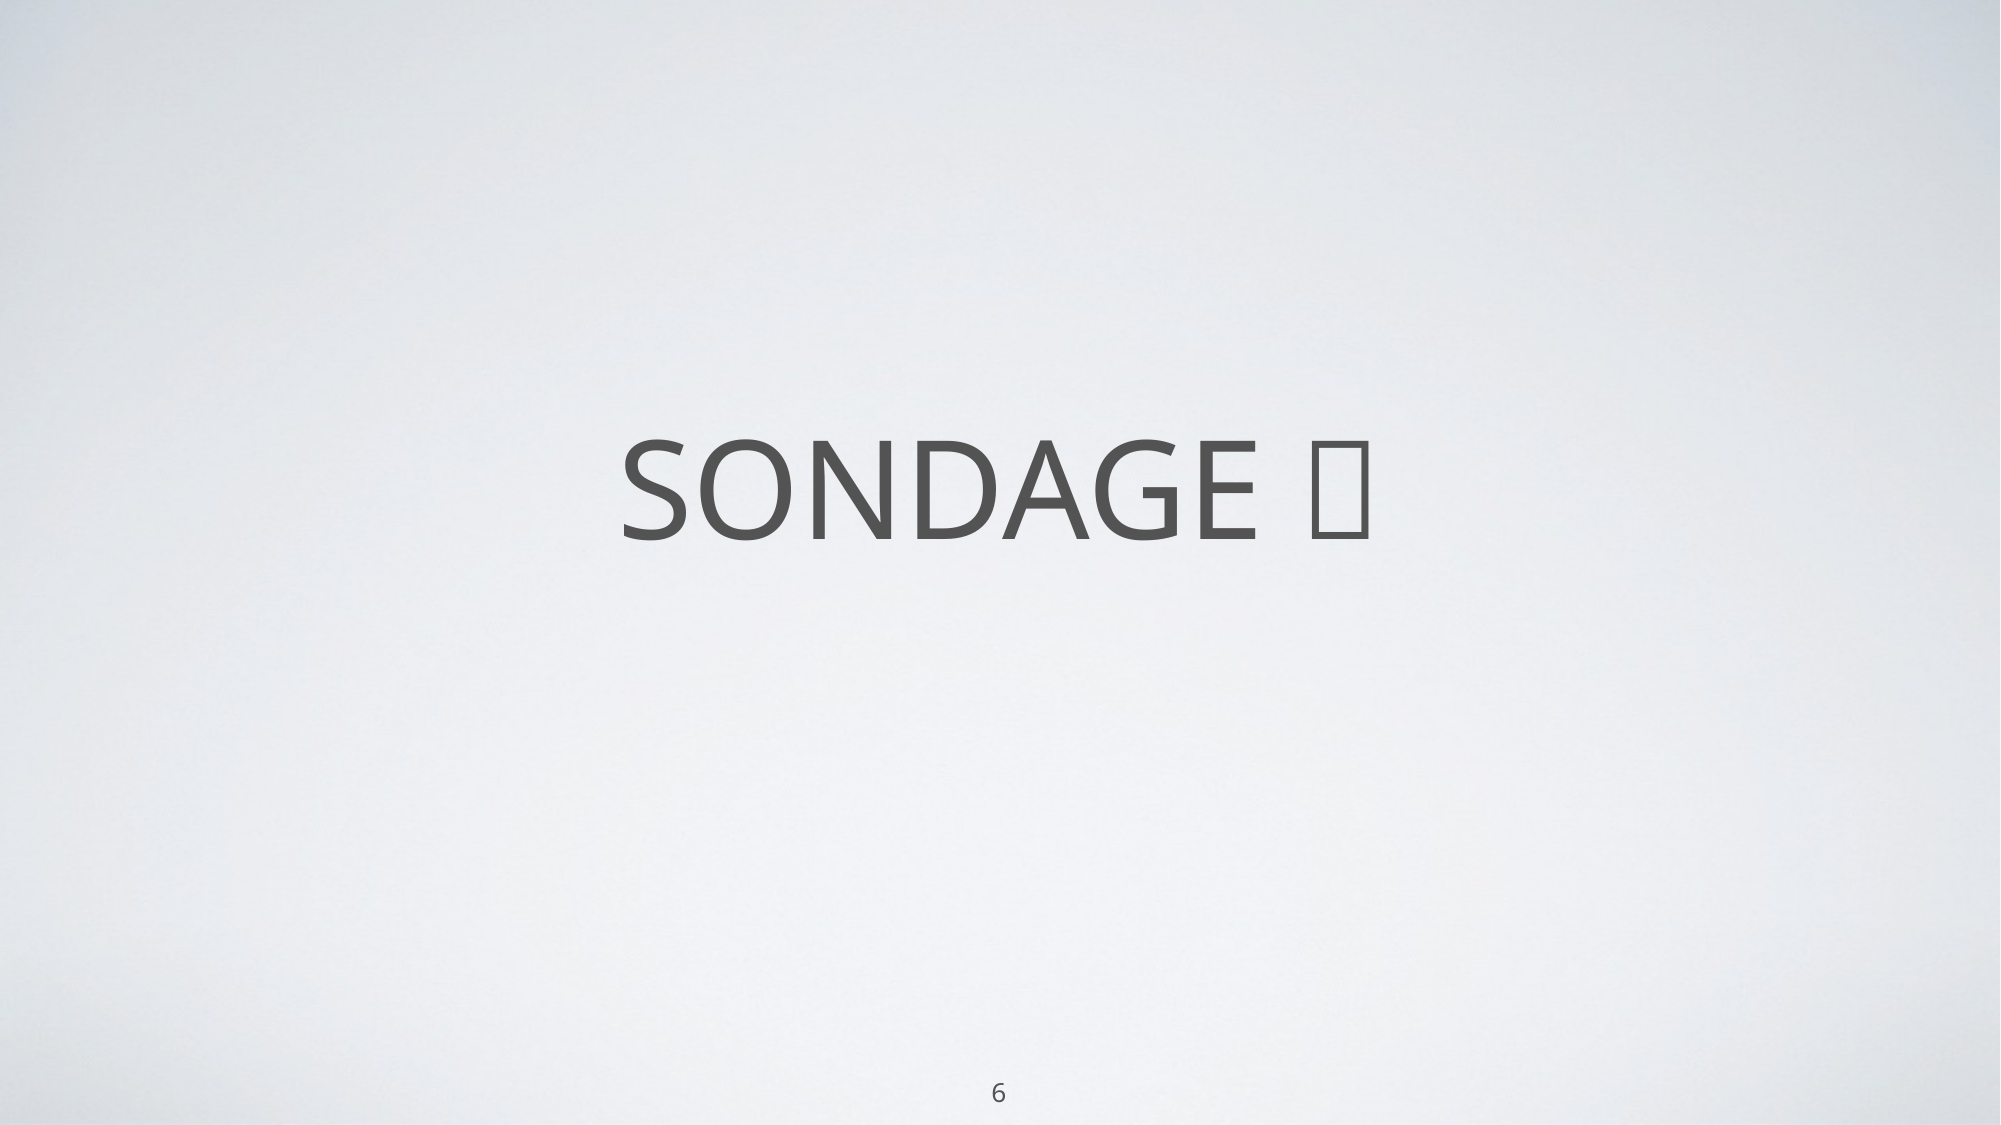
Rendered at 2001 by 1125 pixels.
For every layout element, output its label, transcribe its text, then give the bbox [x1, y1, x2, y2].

title SONDAGE  [249, 183, 1751, 577]
picture [0, 0, 2001, 1125]
slide_number 6 [972, 1067, 1026, 1112]
